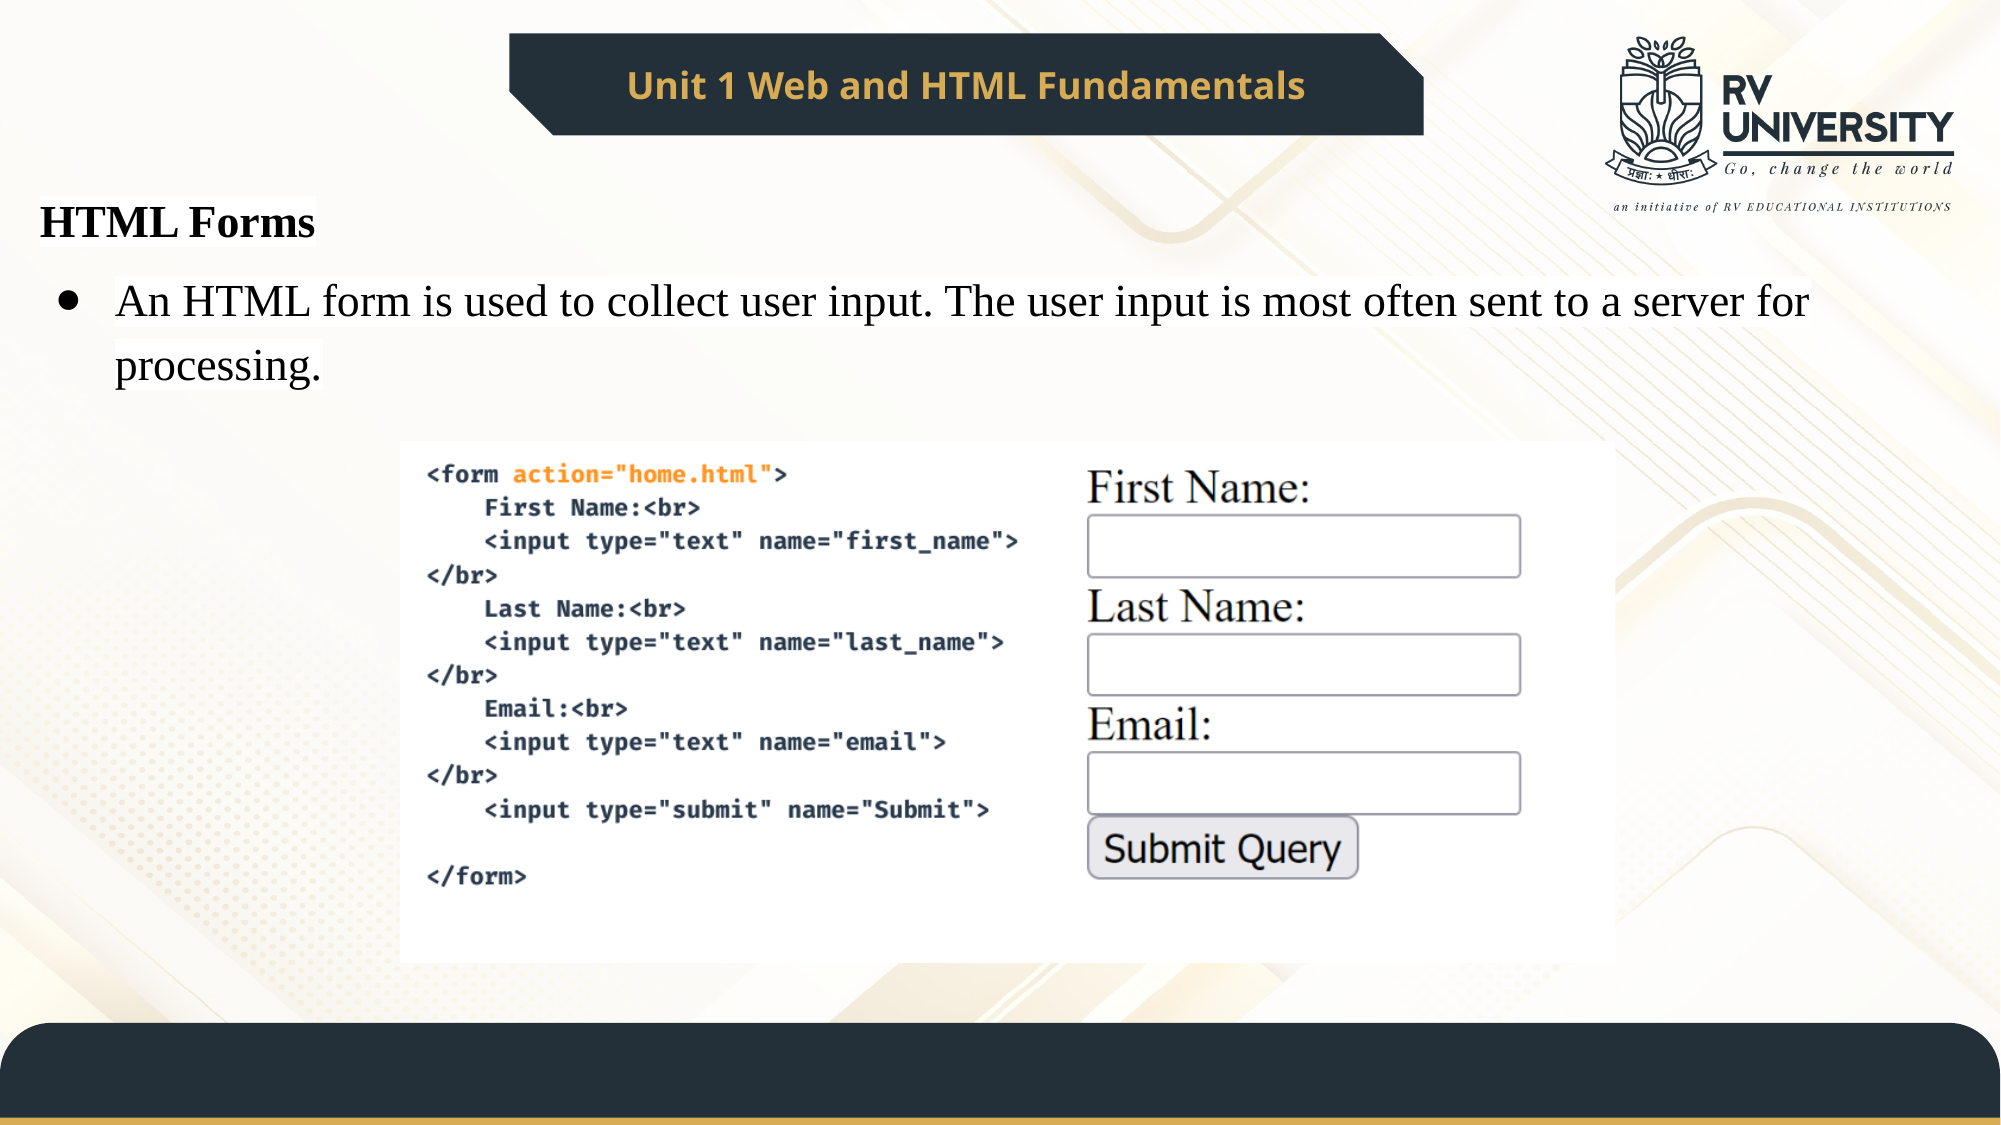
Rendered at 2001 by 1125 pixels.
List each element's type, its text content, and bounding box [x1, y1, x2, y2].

text_box Unit 1 Web and HTML Fundamentals [509, 33, 1424, 136]
picture [399, 441, 1616, 963]
picture [1558, 0, 2000, 248]
text_box HTML Forms An HTML form is used to collect user input. The user input is most often sent to a server for processing. [24, 167, 1975, 405]
